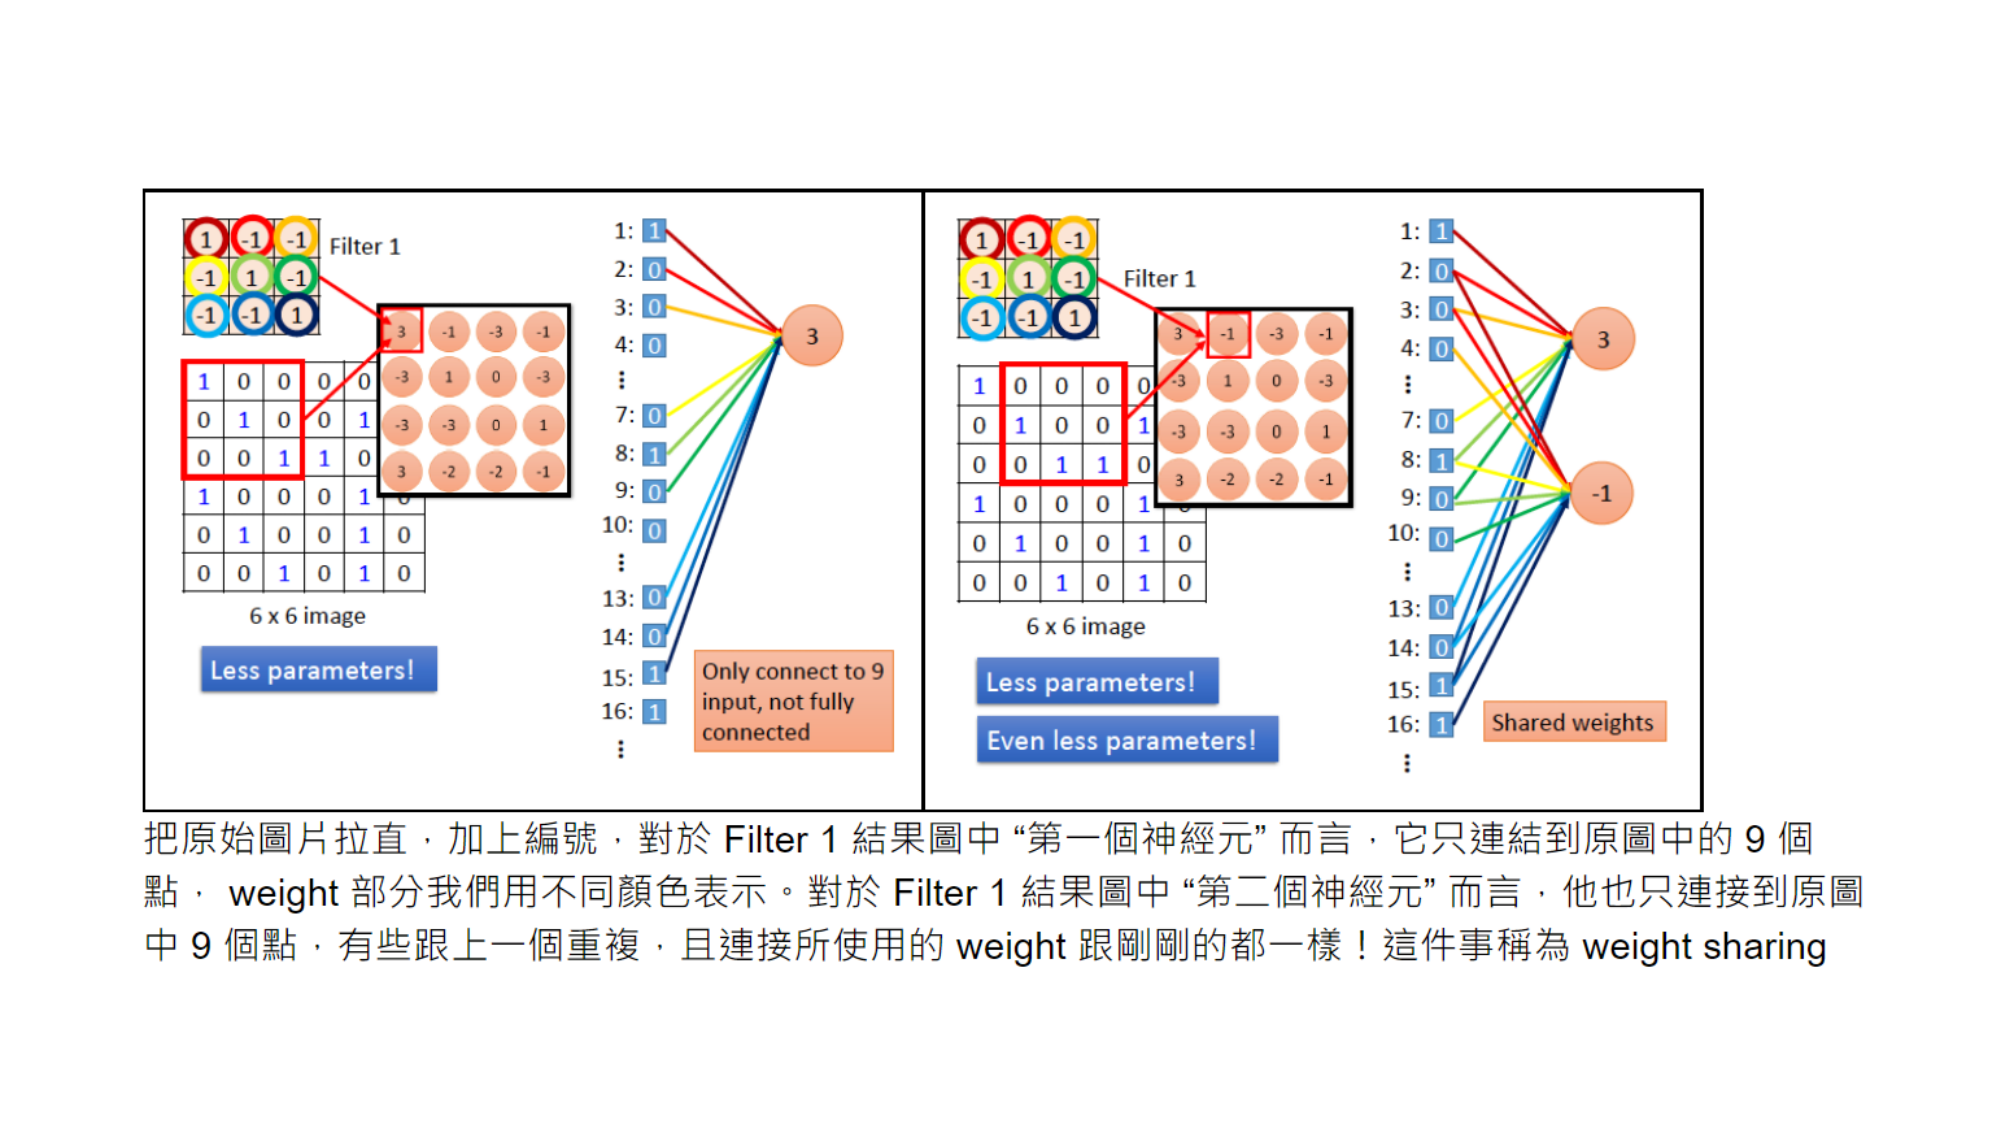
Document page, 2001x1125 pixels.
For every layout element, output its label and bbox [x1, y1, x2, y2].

picture [126, 177, 1874, 976]
